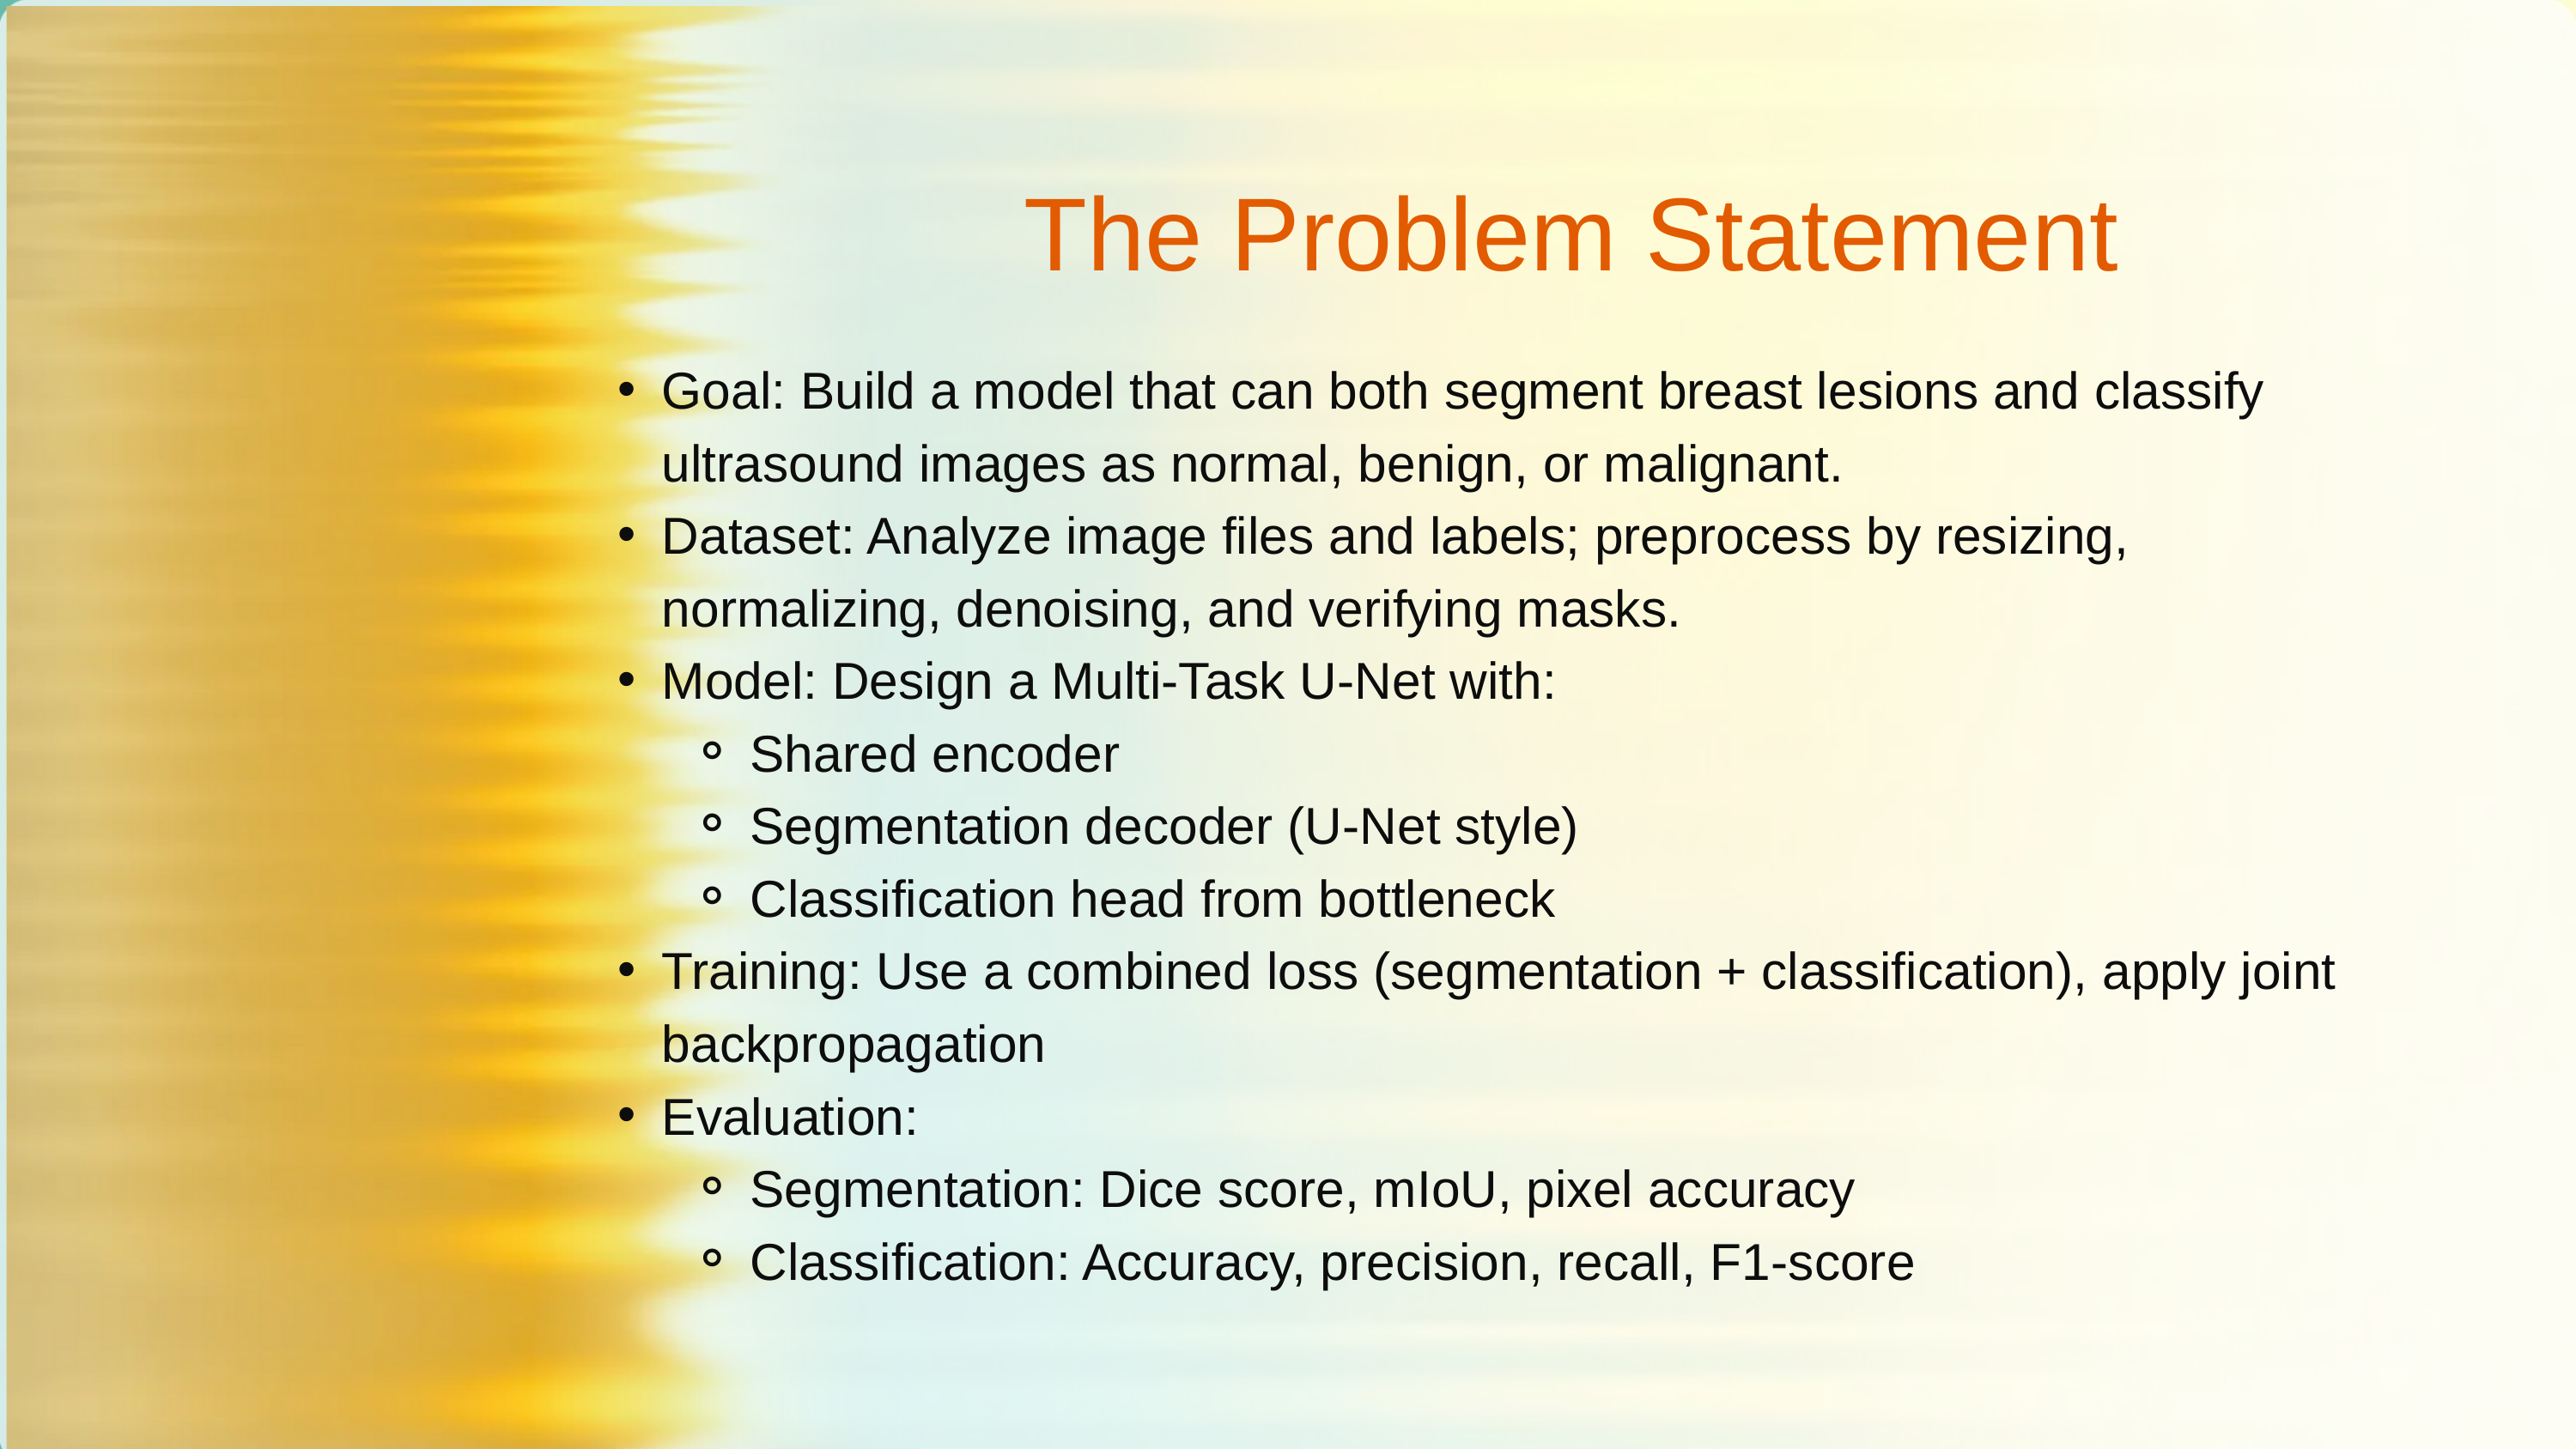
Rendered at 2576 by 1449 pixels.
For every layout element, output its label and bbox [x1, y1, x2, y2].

text_box [573, 353, 2384, 1379]
text_box [1024, 161, 2428, 328]
text_box [0, 0, 2576, 1449]
text_box [6, 6, 879, 1449]
